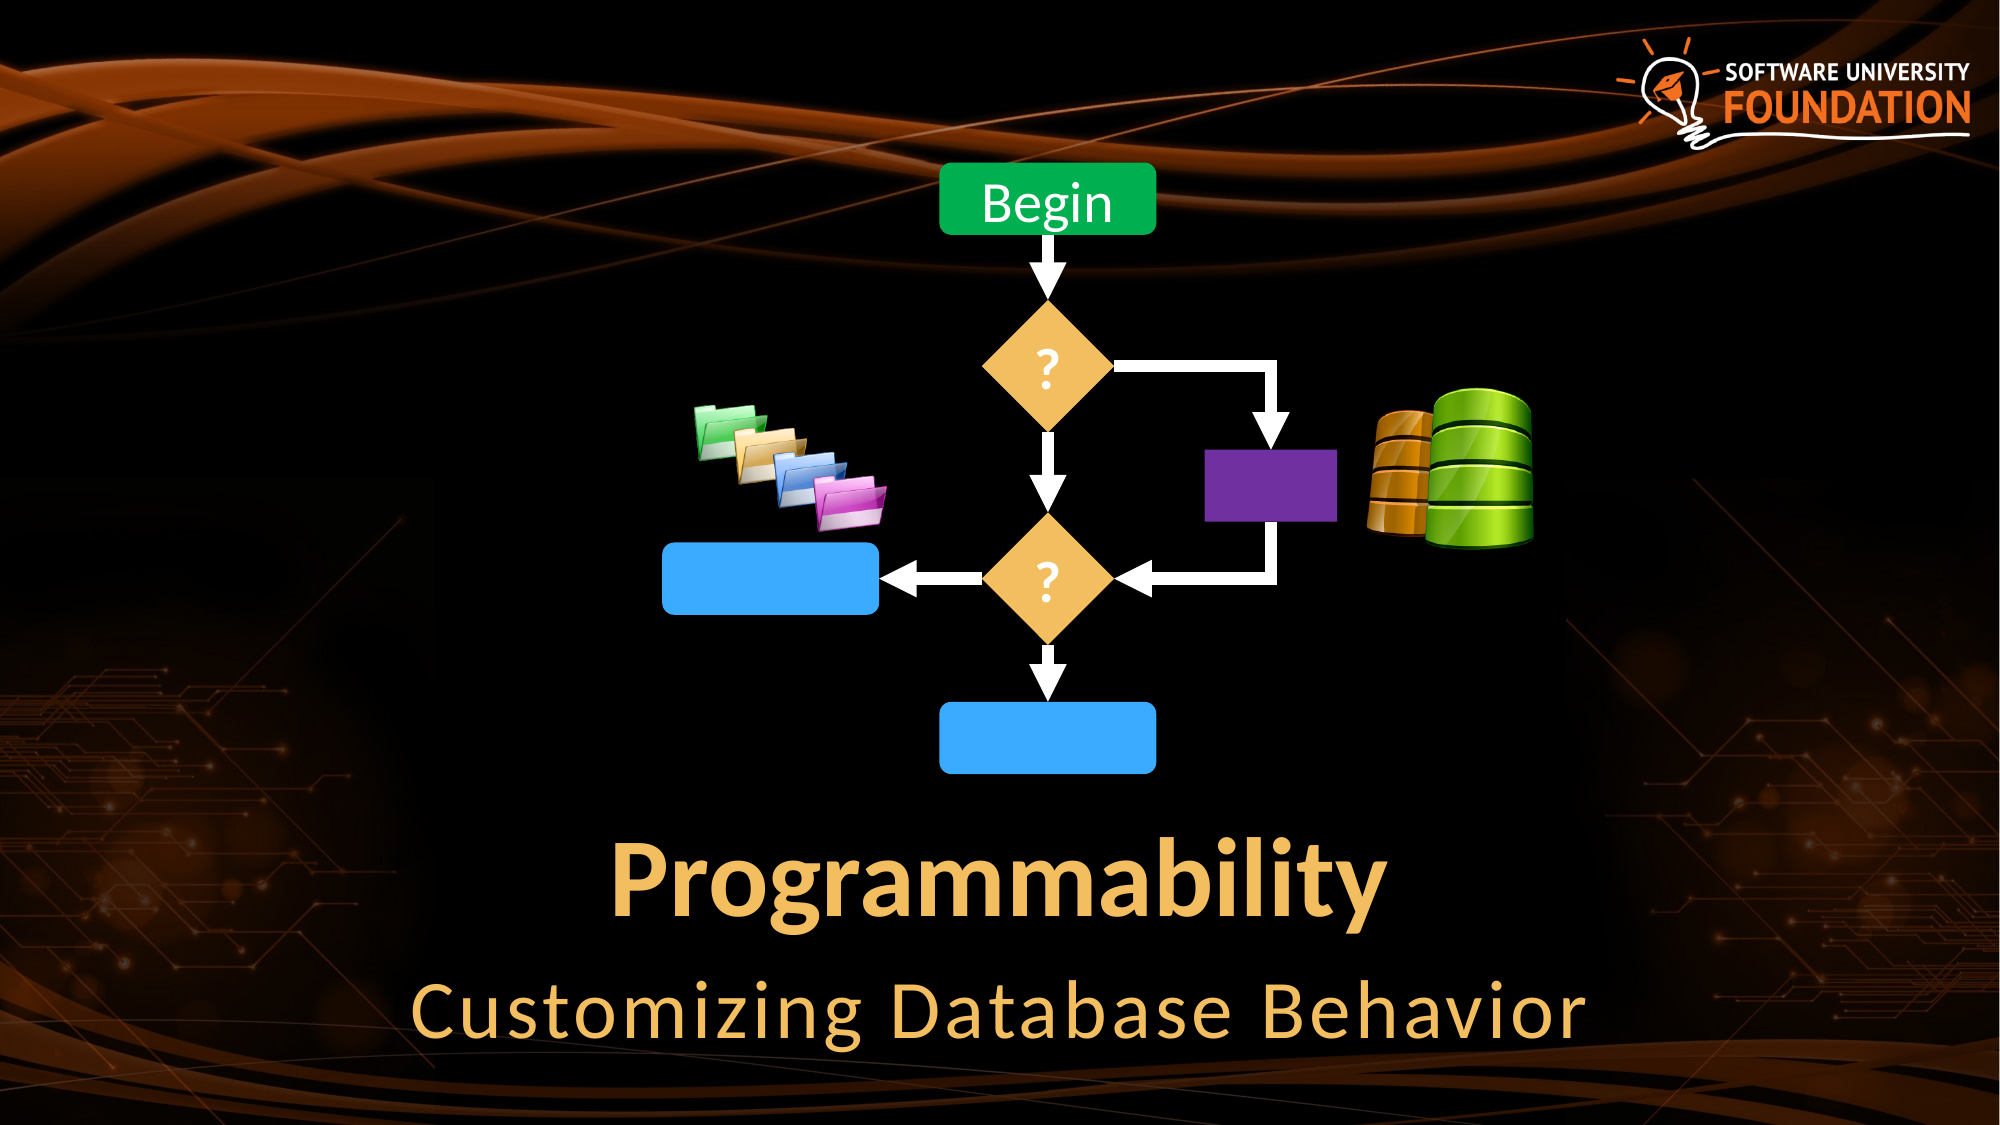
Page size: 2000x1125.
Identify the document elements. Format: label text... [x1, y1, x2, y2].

picture [0, 0, 2000, 1125]
title Programmability [149, 812, 1850, 944]
list Customizing Database Behavior [149, 944, 1850, 1062]
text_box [662, 162, 1338, 775]
